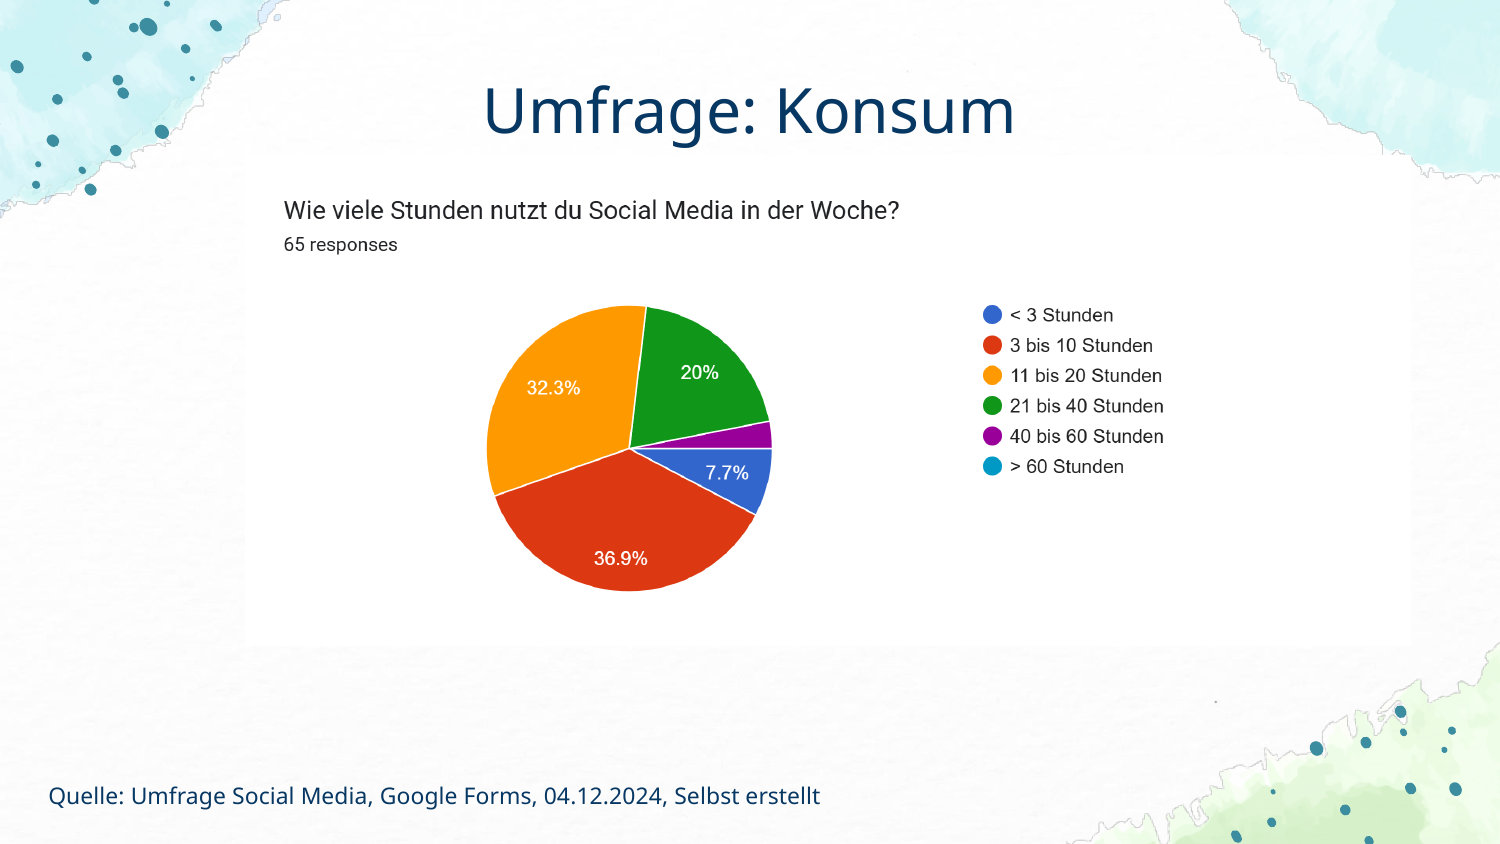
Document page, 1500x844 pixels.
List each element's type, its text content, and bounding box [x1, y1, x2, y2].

title Umfrage: Konsum [120, 61, 1380, 156]
picture [0, 0, 1500, 844]
text_box Quelle: Umfrage Social Media, Google Forms, 04.12.2024, Selbst erstellt [33, 773, 1029, 817]
